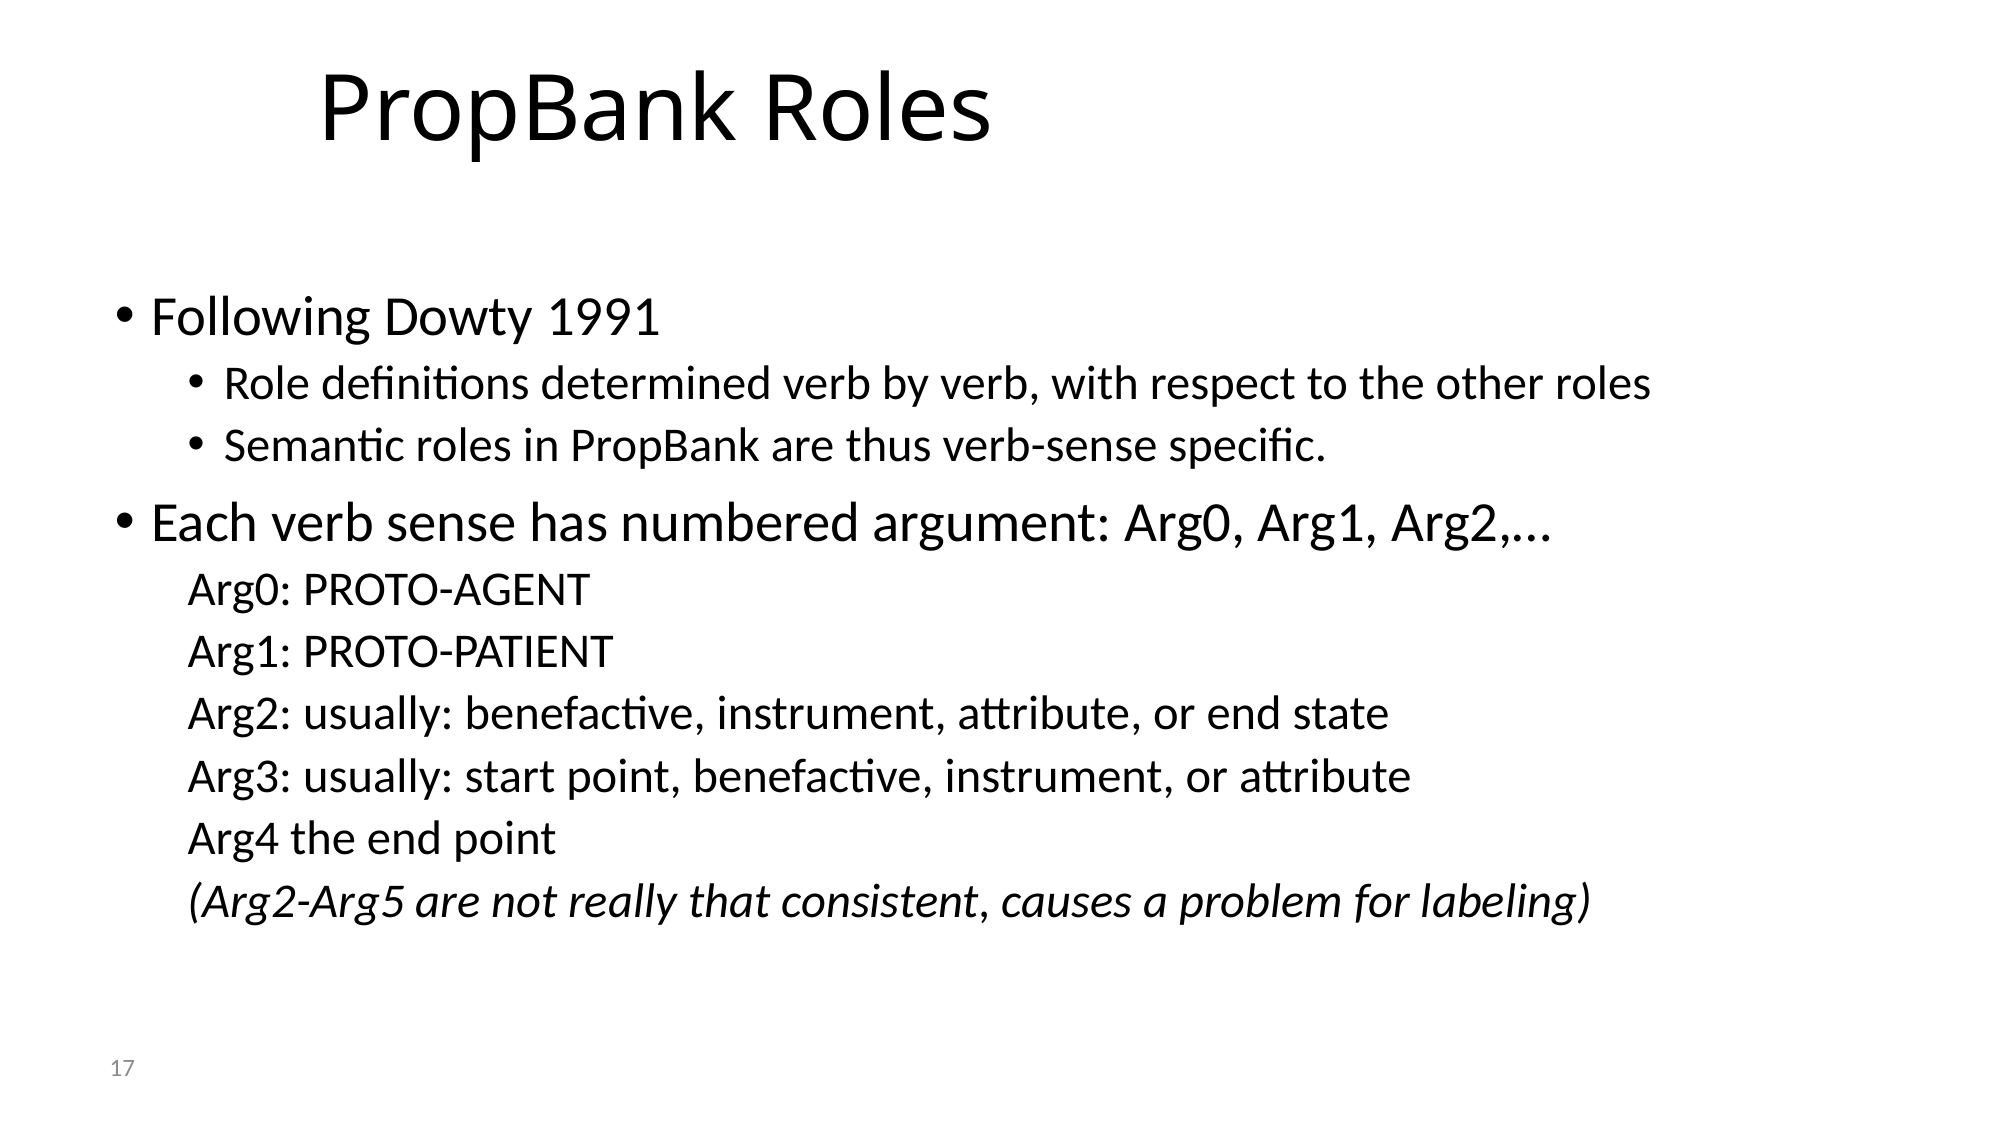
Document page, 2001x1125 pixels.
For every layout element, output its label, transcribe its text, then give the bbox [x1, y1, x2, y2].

slide_number 17 [66, 1029, 150, 1105]
list Following Dowty 1991 Role definitions determined verb by verb, with respect to the other roles Semantic roles in PropBank are thus verb-sense specific. Each verb sense has numbered argument: Arg0, Arg1, Arg2,… Arg0: PROTO-AGENT Arg1: PROTO-PATIENT Arg2: usually: benefactive, instrument, attribute, or end state Arg3: usually: start point, benefactive, instrument, or attribute Arg4 the end point (Arg2-Arg5 are not really that consistent, causes a problem for labeling) [99, 279, 1967, 942]
title PropBank Roles [302, 29, 1937, 192]
